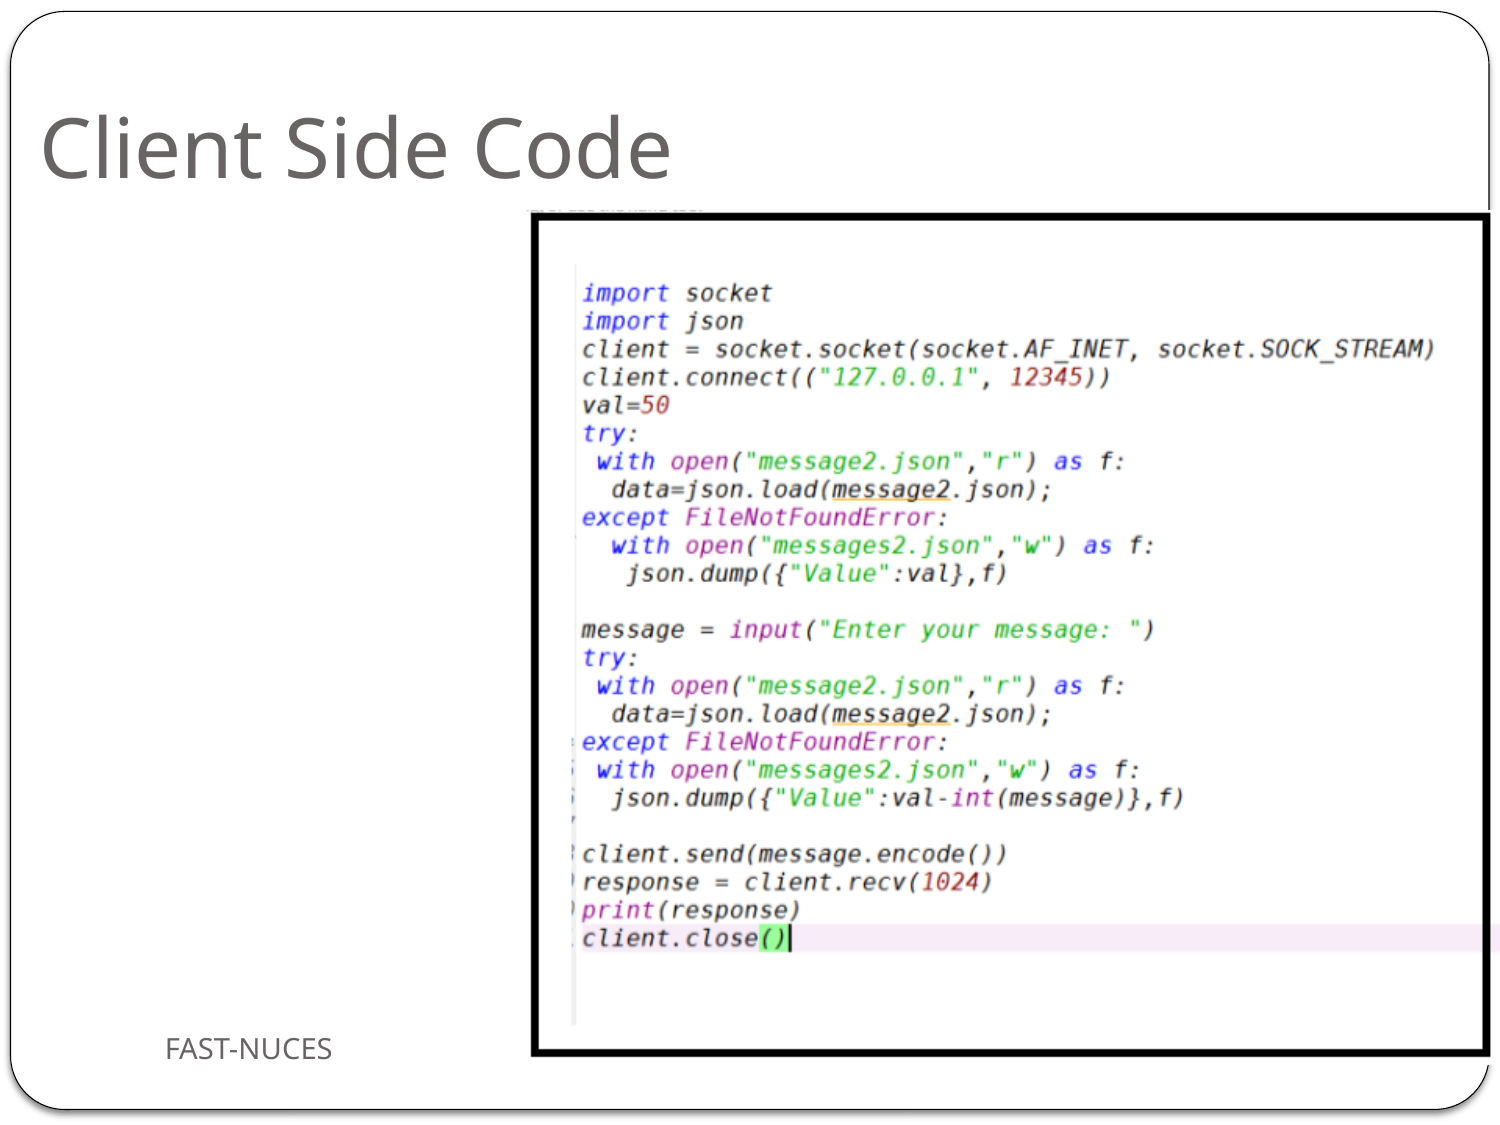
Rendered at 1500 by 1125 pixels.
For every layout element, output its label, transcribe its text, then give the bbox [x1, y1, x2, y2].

title Client Side Code [24, 22, 1300, 210]
footer FAST-NUCES [150, 1012, 800, 1088]
picture [524, 210, 1500, 1066]
